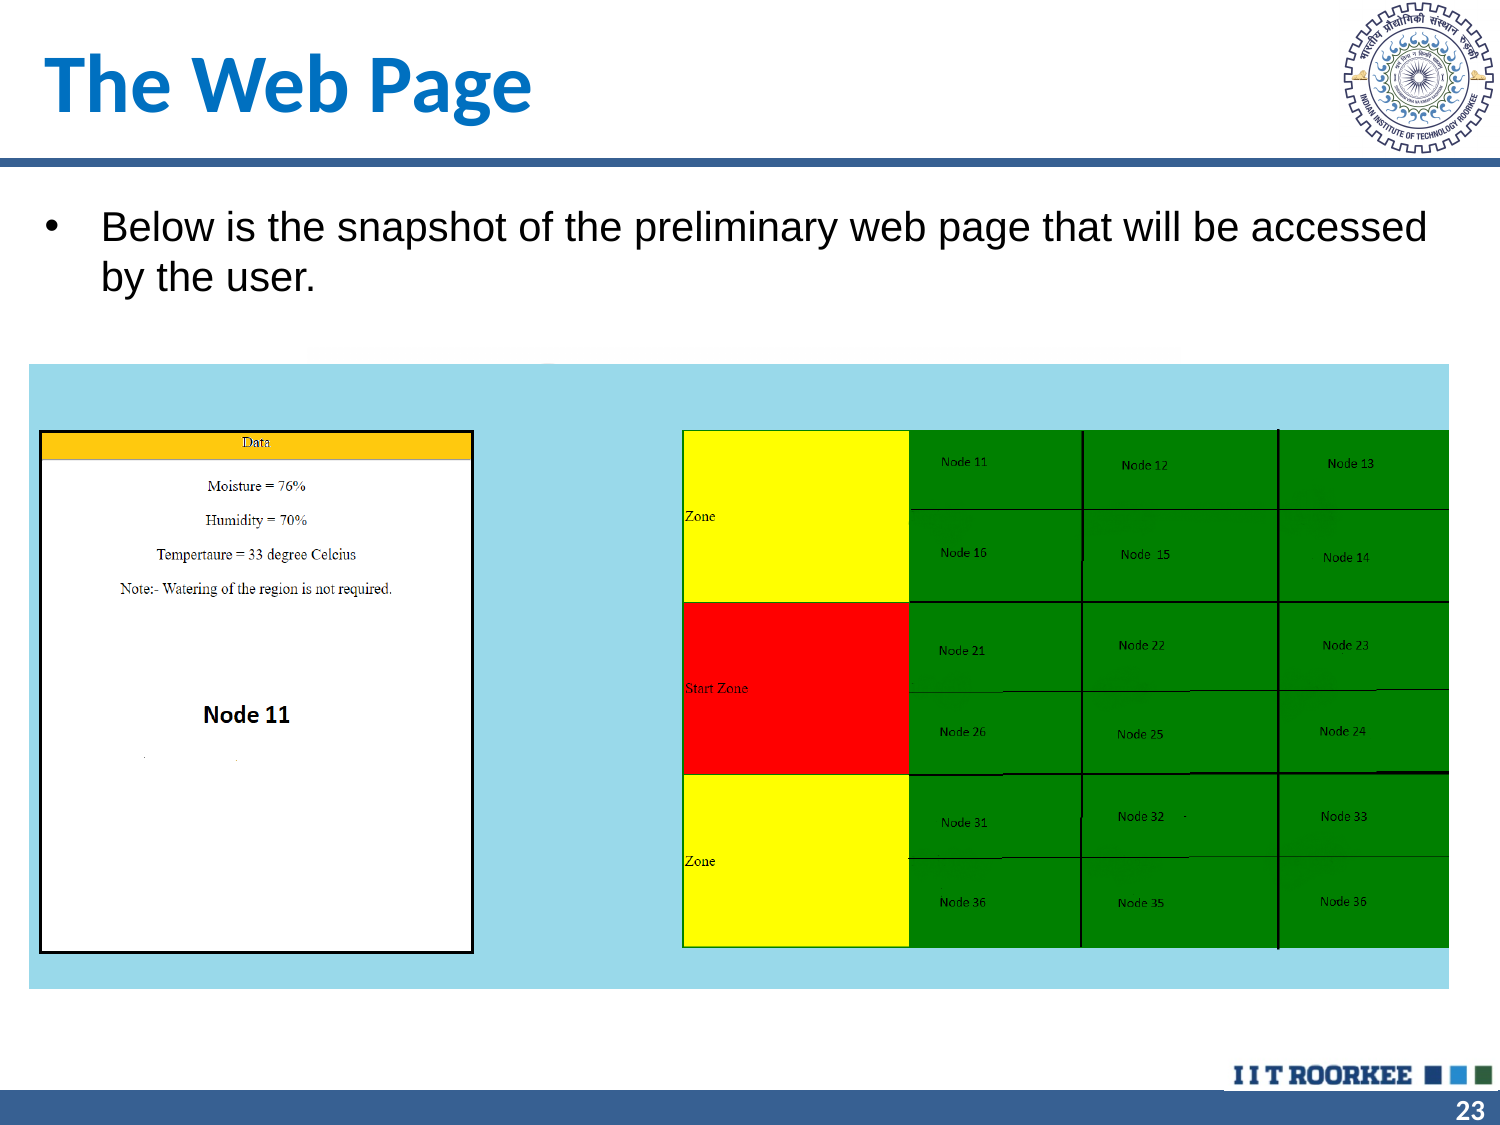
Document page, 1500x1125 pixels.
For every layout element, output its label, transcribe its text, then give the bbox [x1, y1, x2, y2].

picture [29, 364, 1449, 989]
picture [1224, 1057, 1498, 1091]
picture [1339, 0, 1500, 158]
list Below is the snapshot of the preliminary web page that will be accessed by the user. [29, 192, 1468, 1050]
title The Web Page [29, 33, 659, 125]
